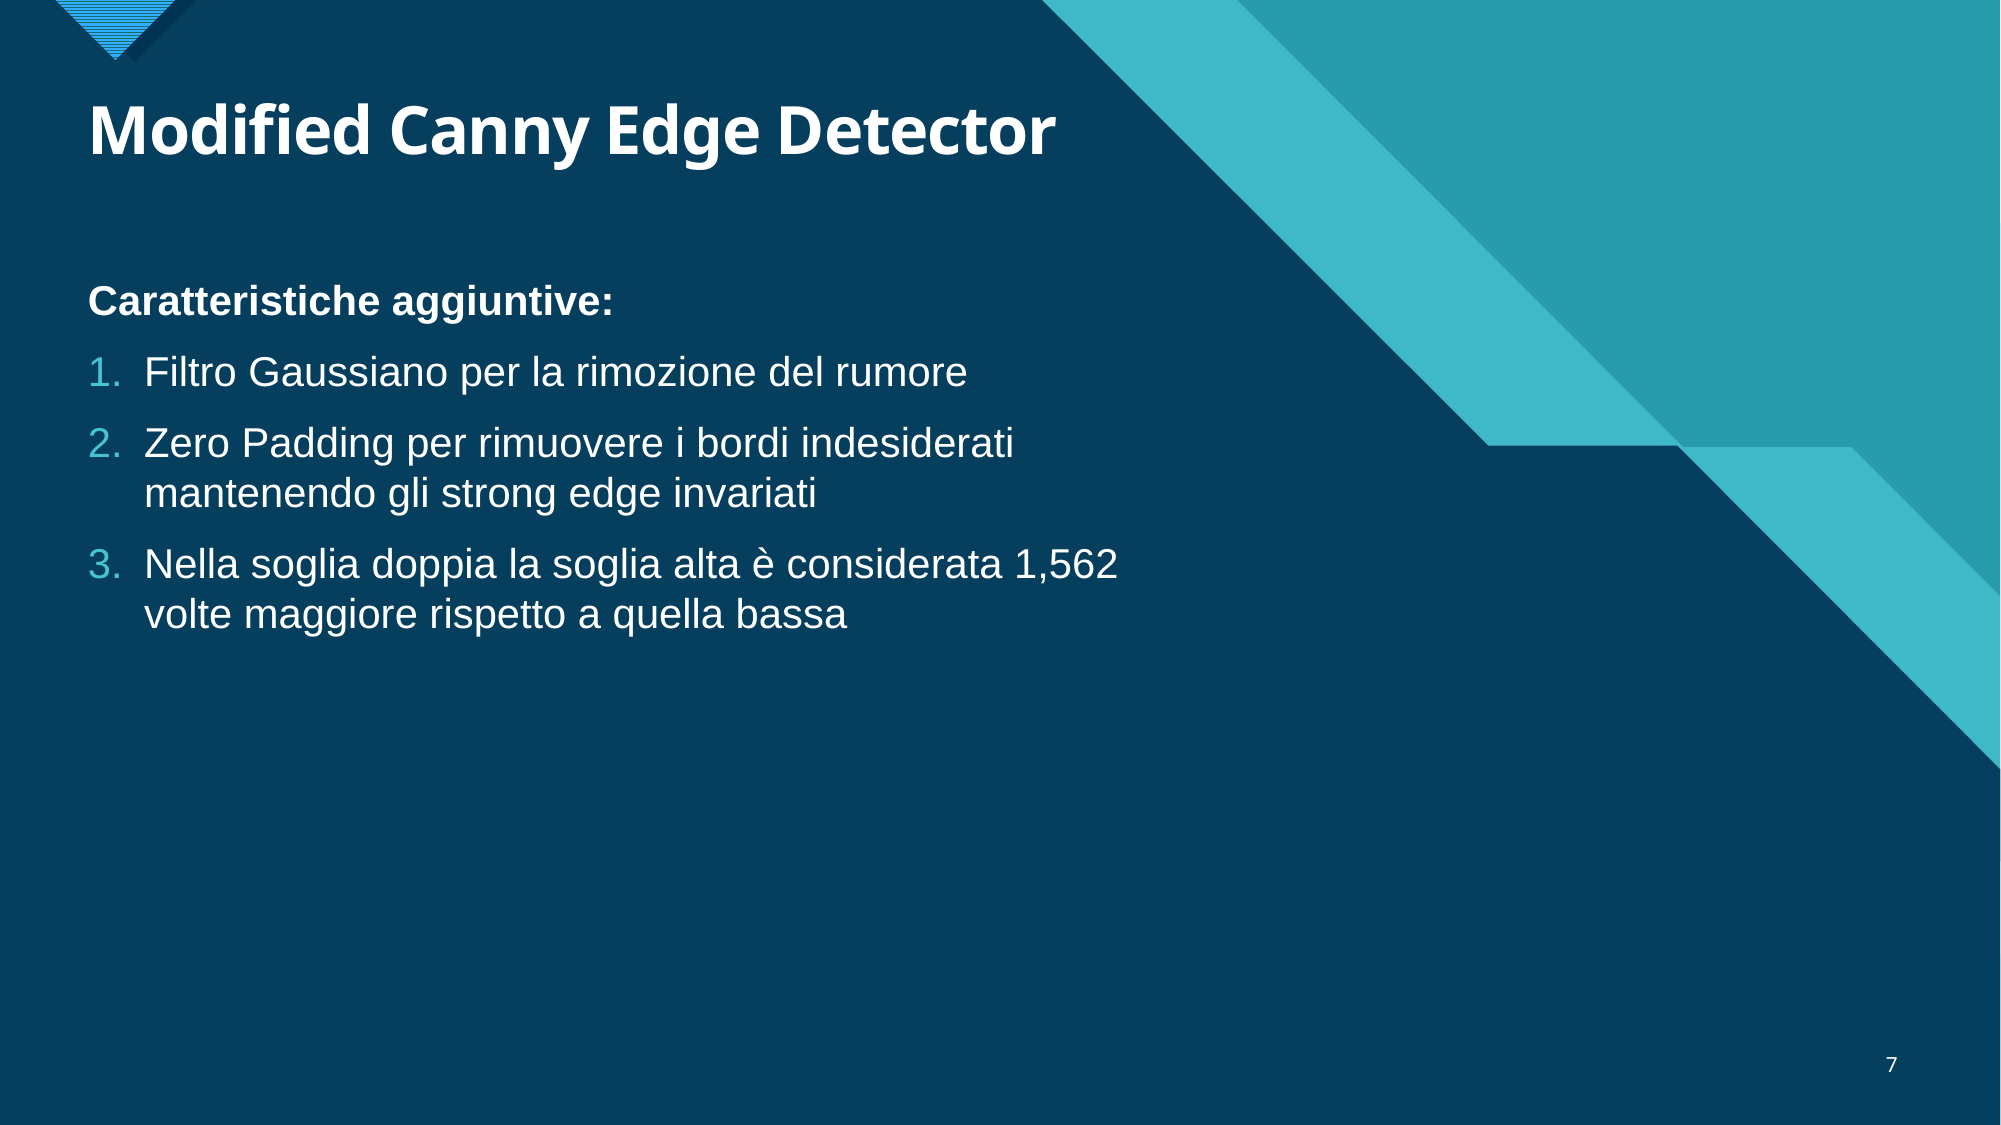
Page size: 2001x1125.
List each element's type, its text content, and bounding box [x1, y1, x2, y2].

title Modified Canny Edge Detector [72, 89, 1913, 177]
slide_number 7 [1845, 1035, 1913, 1096]
list Caratteristiche aggiuntive: Filtro Gaussiano per la rimozione del rumore Zero Padding per rimuovere i bordi indesiderati mantenendo gli strong edge invariati Nella soglia doppia la soglia alta è considerata 1,562 volte maggiore rispetto a quella bassa [72, 266, 1175, 939]
